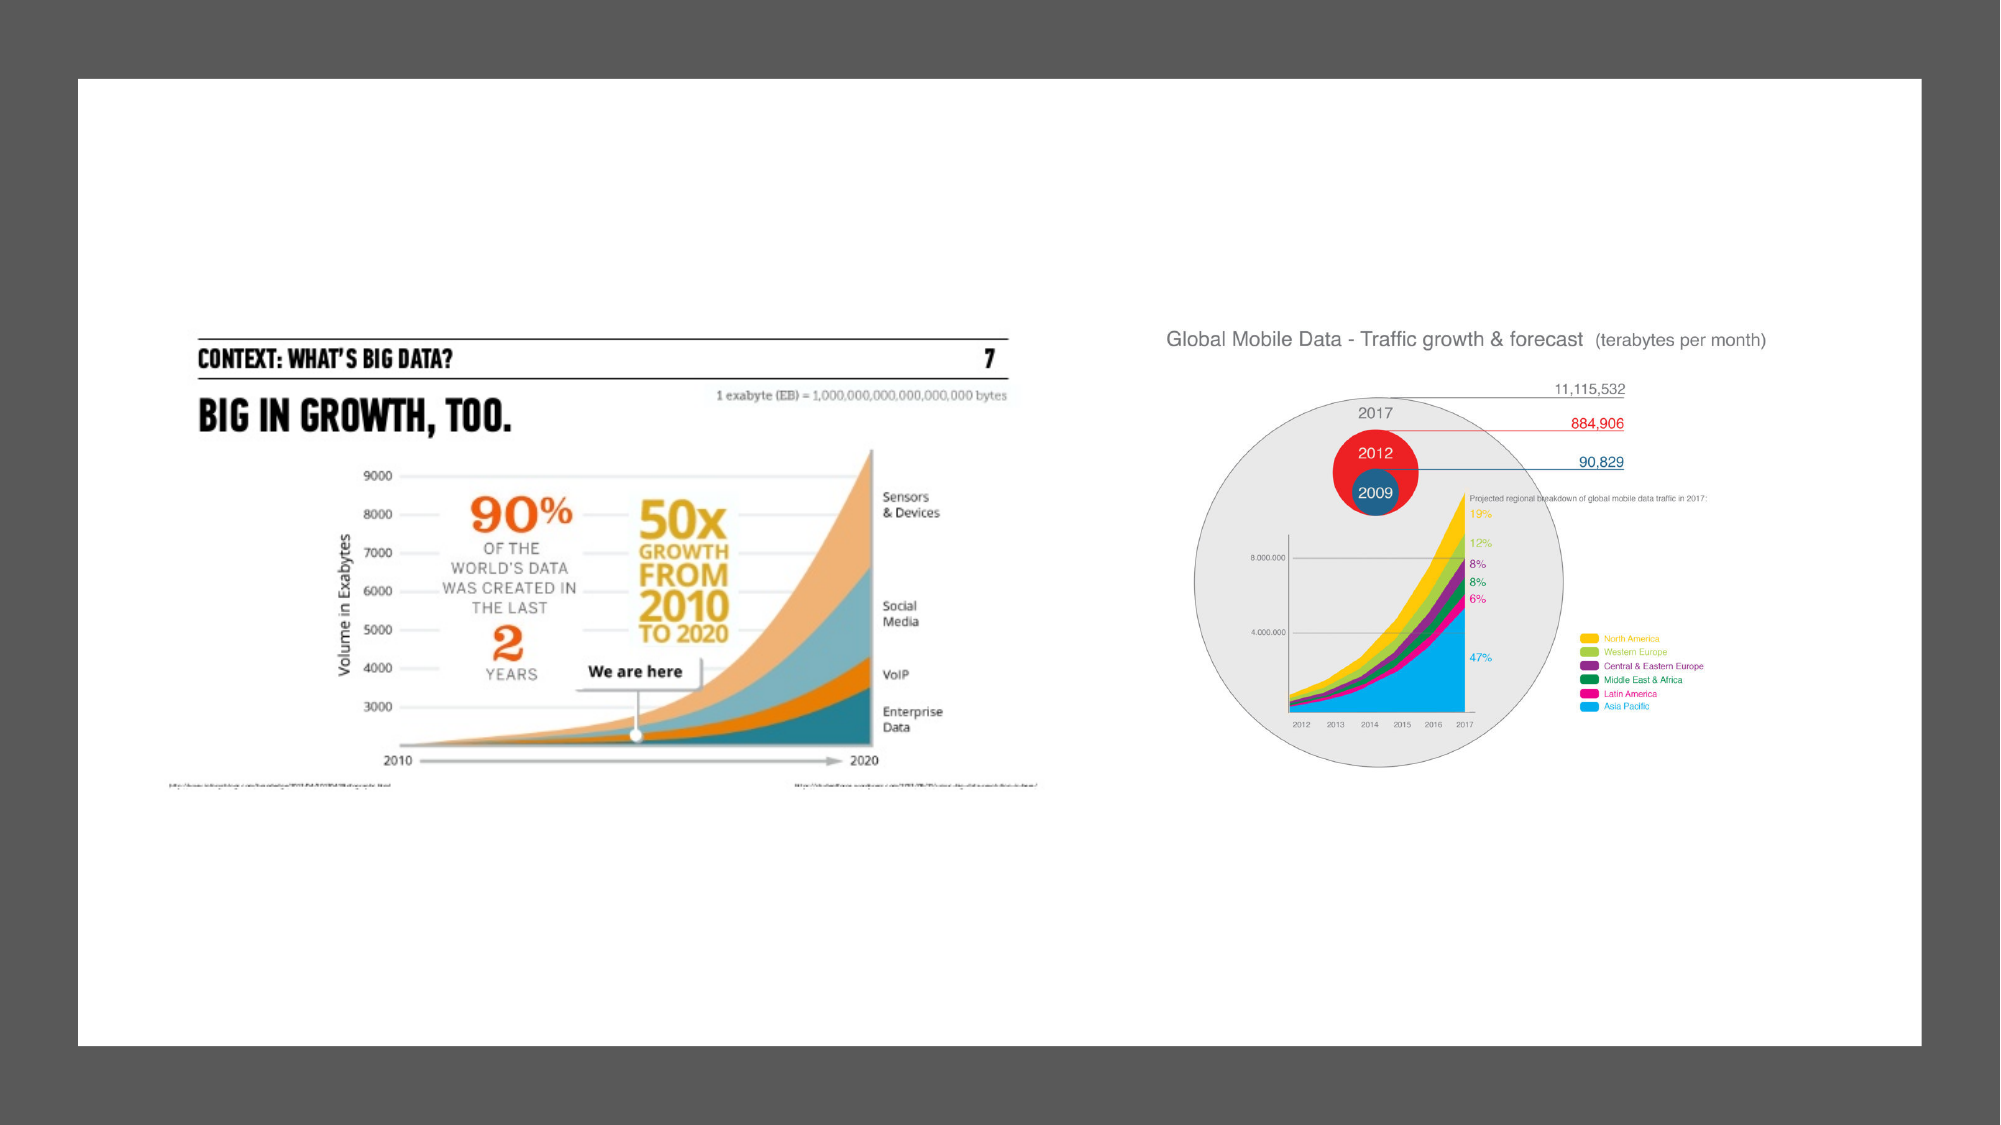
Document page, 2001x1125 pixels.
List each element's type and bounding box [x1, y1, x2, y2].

picture [154, 295, 1053, 801]
text_box [77, 78, 1923, 1047]
text_box [0, 0, 2000, 1125]
picture [1128, 309, 1803, 787]
